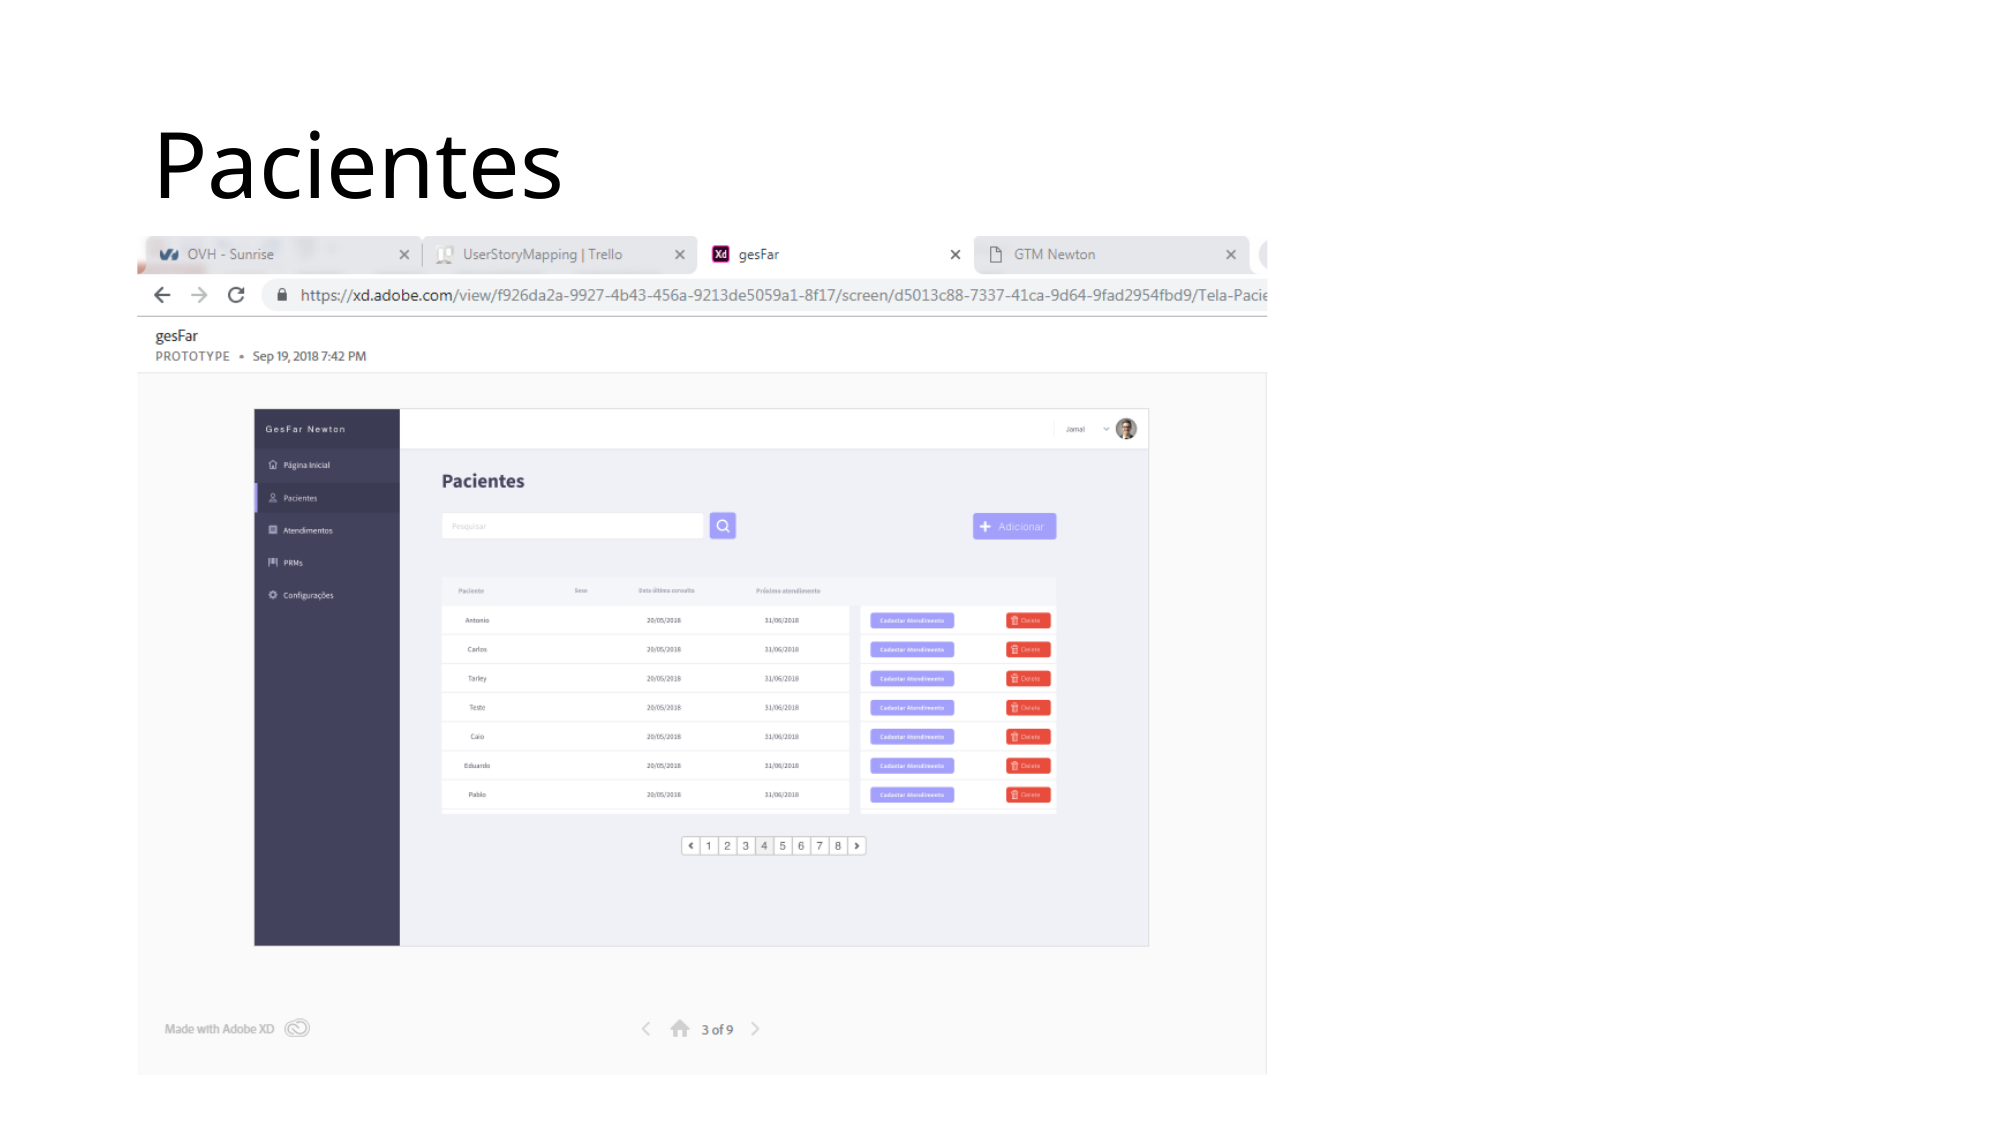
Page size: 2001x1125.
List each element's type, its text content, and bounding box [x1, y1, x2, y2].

picture [137, 235, 1268, 1075]
title Pacientes [137, 59, 1863, 278]
